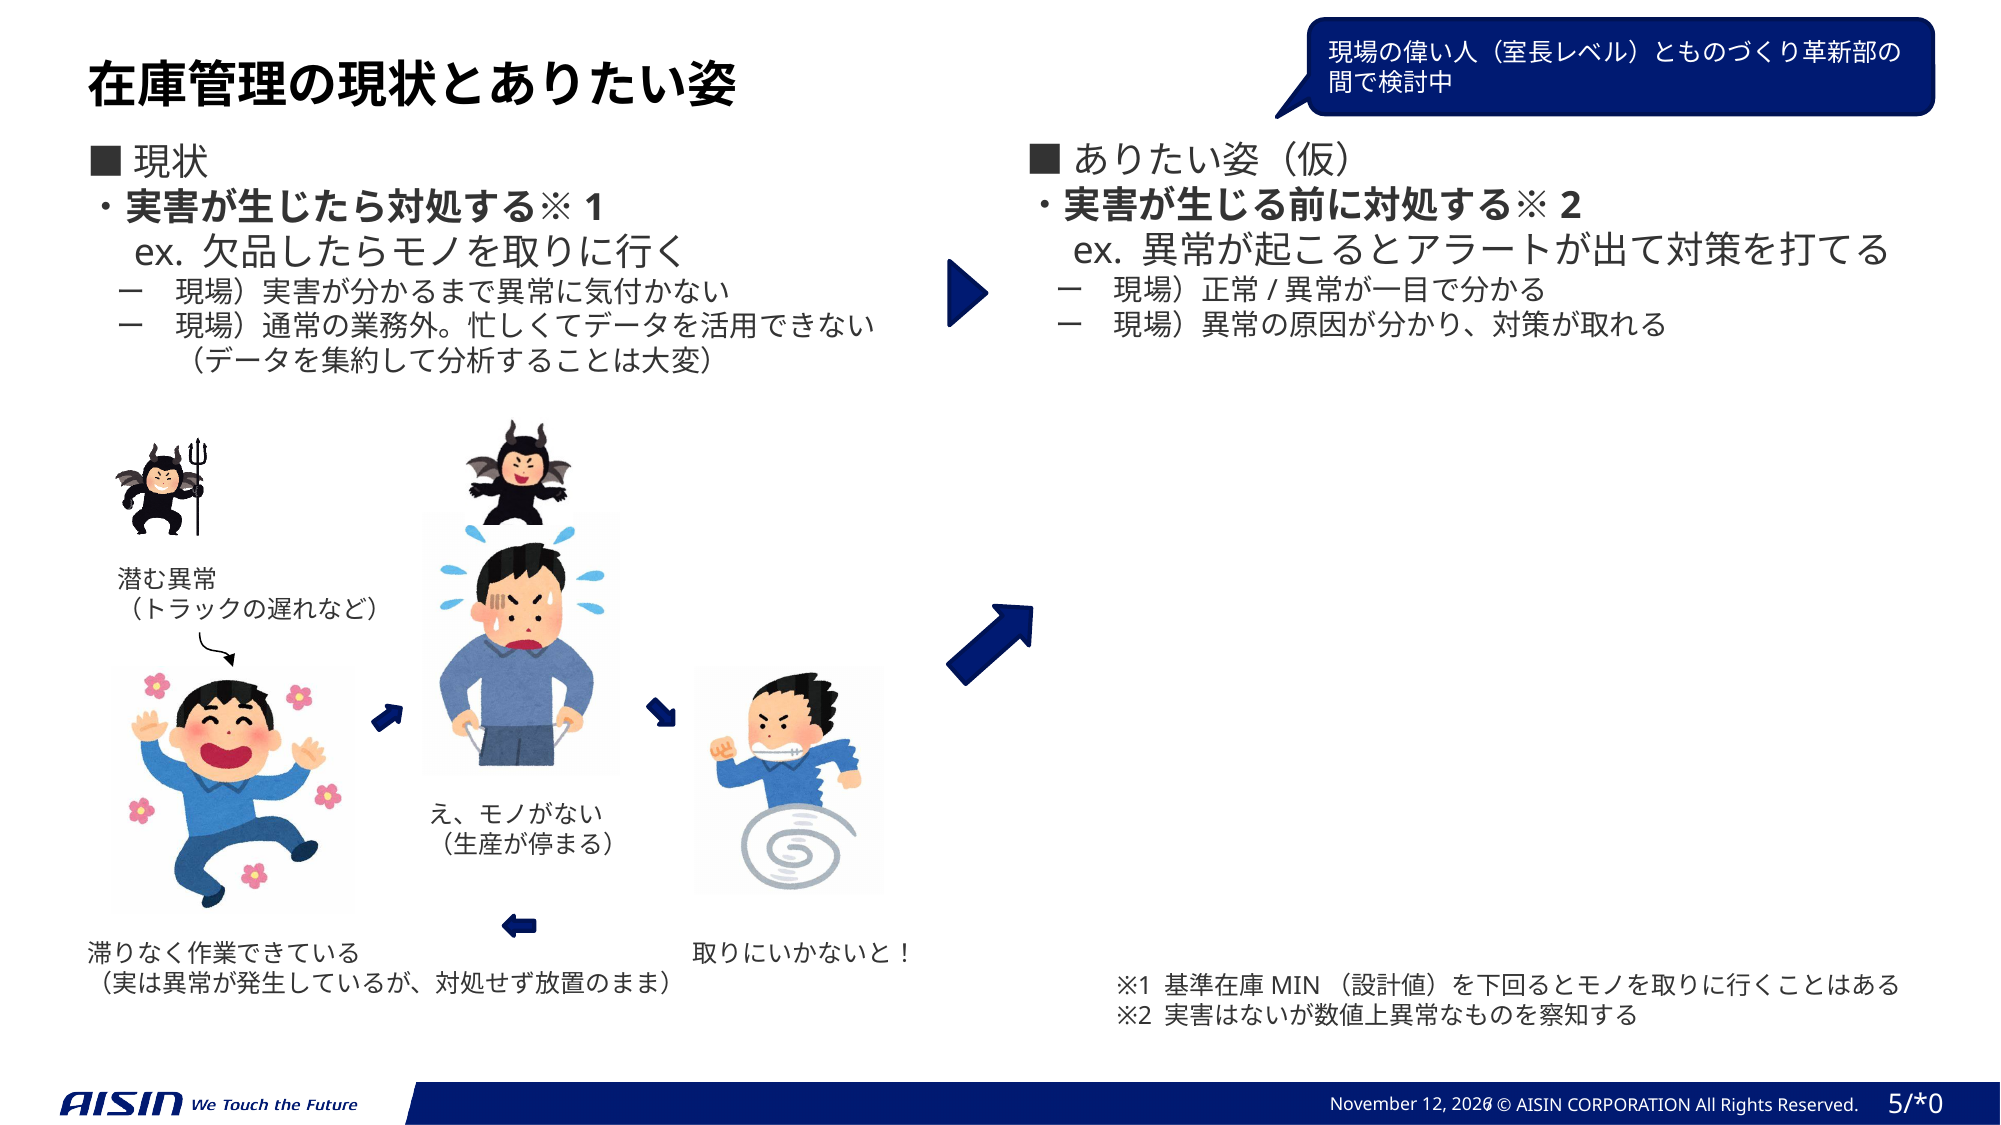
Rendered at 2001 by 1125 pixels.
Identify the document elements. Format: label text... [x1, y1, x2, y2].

picture [111, 434, 213, 543]
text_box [198, 632, 234, 667]
text_box [947, 258, 989, 328]
text_box 潜む異常 （トラックの遅れなど） [102, 556, 417, 632]
picture [694, 666, 885, 896]
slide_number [1142, 1093, 1508, 1116]
text_box [371, 703, 403, 732]
picture [111, 666, 355, 915]
text_box 取りにいかないと！ [677, 929, 941, 975]
text_box ※1 基準在庫MIN（設計値）を下回るとモノを取りに行くことはある ※2 実害はないが数値上異常なものを察知する [1100, 949, 1935, 1049]
text_box 現場の偉い人（室長レベル）とものづくり革新部の間で検討中 [1275, 17, 1936, 119]
text_box [945, 603, 1034, 687]
text_box ■現状 ・実害が生じたら対処する※1 ex. 欠品したらモノを取りに行く ー 現場）実害が分かるまで異常に気付かない ー 現場）通常の業務外。忙しくてデータを活用できない （データを集約して分析することは大変） [71, 124, 900, 392]
text_box え、モノがない （生産が停まる） [414, 790, 657, 866]
text_box [646, 697, 676, 727]
list 在庫管理の現状とありたい姿 [72, 44, 1306, 103]
picture [0, 1082, 2000, 1125]
text_box ■ありたい姿（仮） ・実害が生じる前に対処する※2 ex. 異常が起こるとアラートが出て対策を打てる ー 現場）正常/異常が一目で分かる ー 現場）異常の原因が分かり、対策が取れる [1009, 124, 1936, 354]
text_box [501, 913, 537, 938]
text_box 滞りなく作業できている （実は異常が発生しているが、対処せず放置のまま） [72, 930, 724, 1005]
picture [422, 416, 620, 777]
